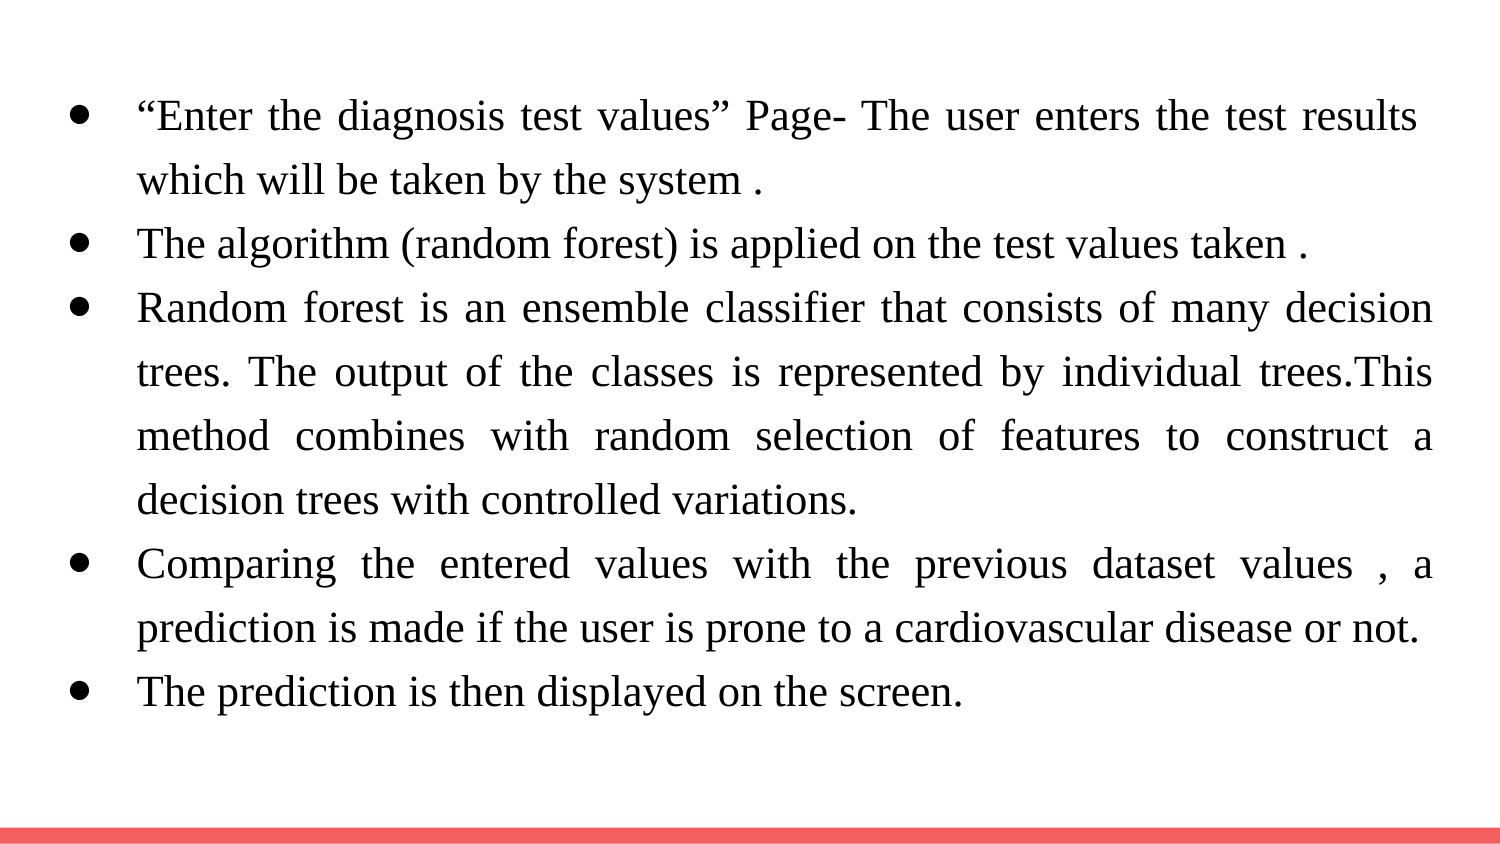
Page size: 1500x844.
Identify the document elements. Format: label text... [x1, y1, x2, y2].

list “Enter the diagnosis test values” Page- The user enters the test results which will be taken by the system . The algorithm (random forest) is applied on the test values taken . Random forest is an ensemble classifier that consists of many decision trees. The output of the classes is represented by individual trees.This method combines with random selection of features to construct a decision trees with controlled variations. Comparing the entered values with the previous dataset values , a prediction is made if the user is prone to a cardiovascular disease or not. The prediction is then displayed on the screen. [51, 60, 1449, 750]
